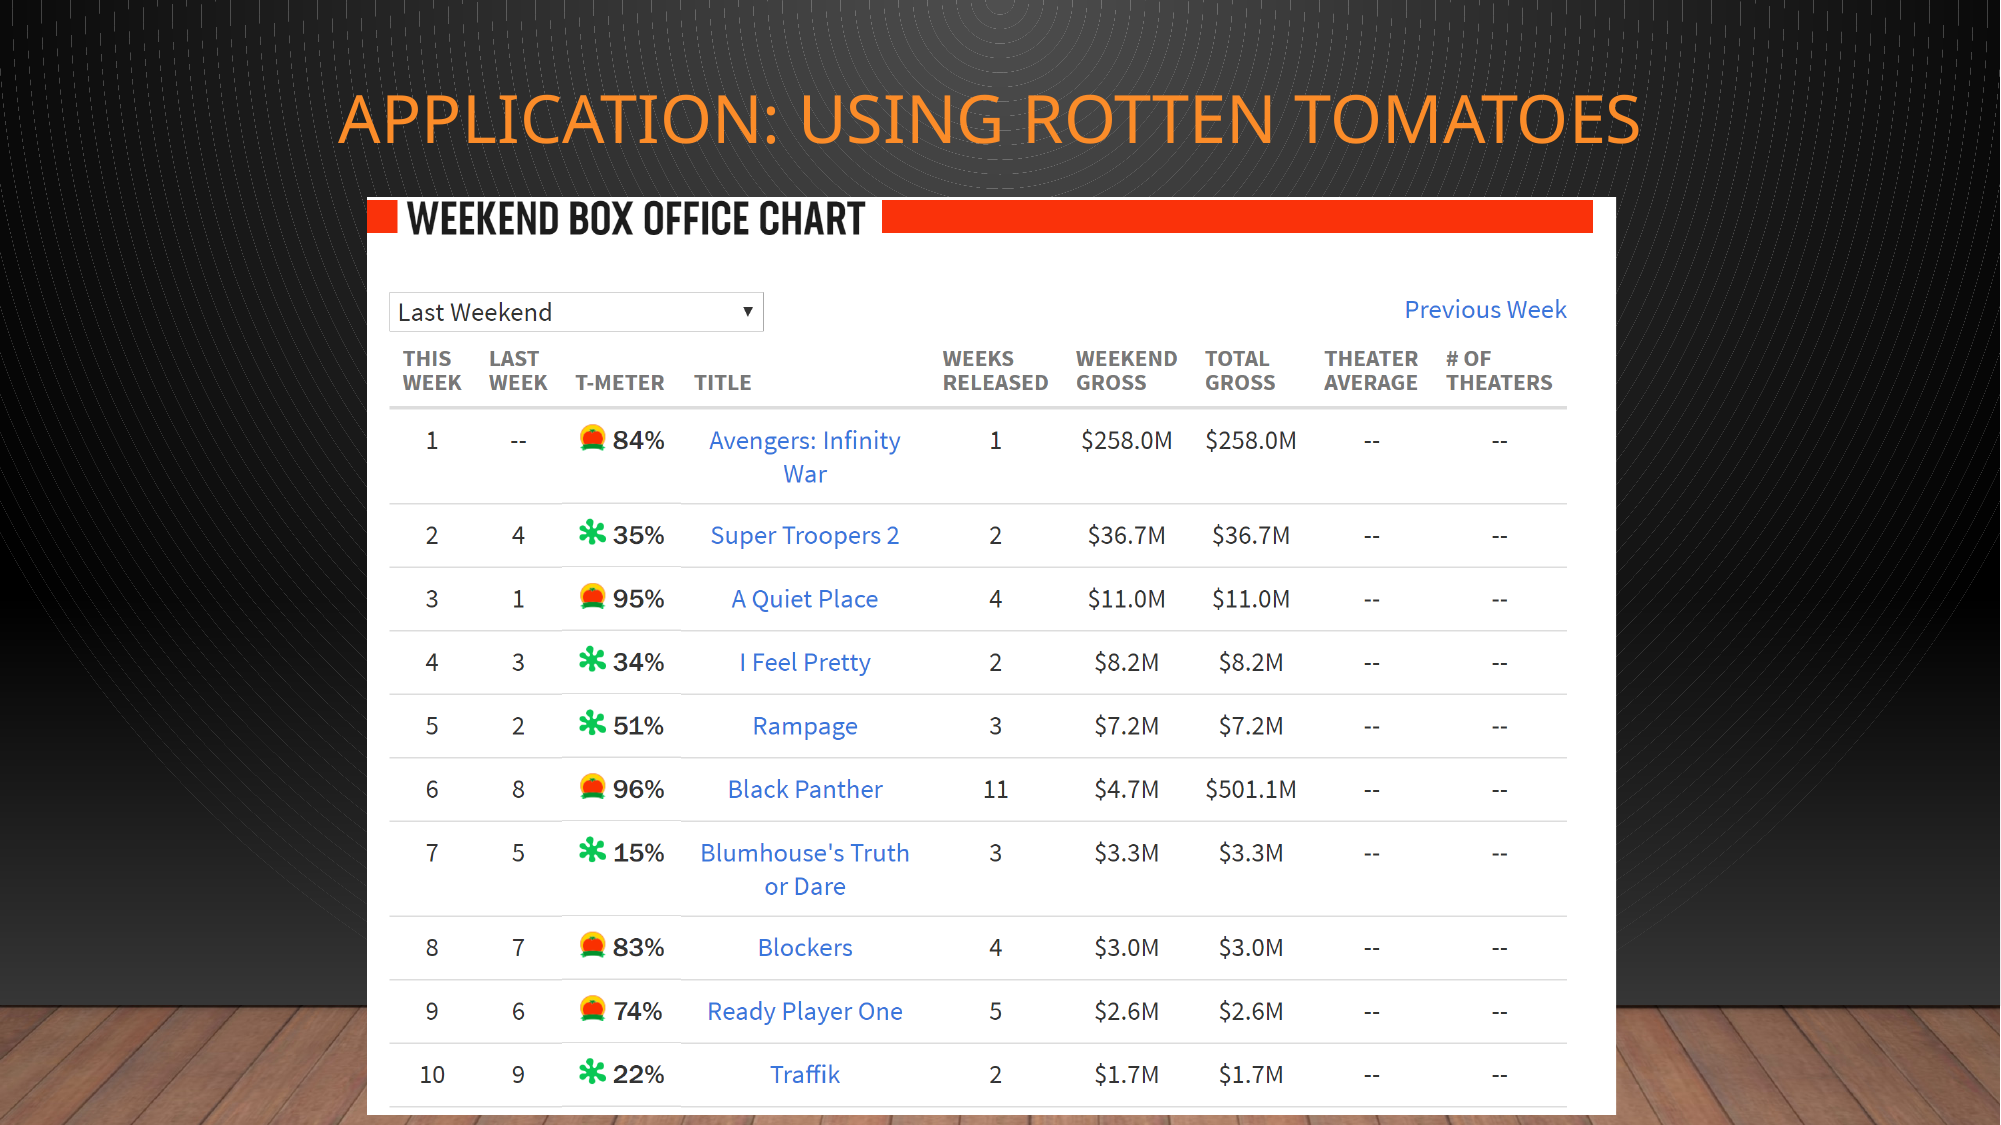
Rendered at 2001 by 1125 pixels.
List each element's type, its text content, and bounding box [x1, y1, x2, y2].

picture [0, 1005, 2000, 1125]
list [366, 196, 1617, 1115]
title application: Using Rotten Tomatoes [237, 36, 1763, 209]
